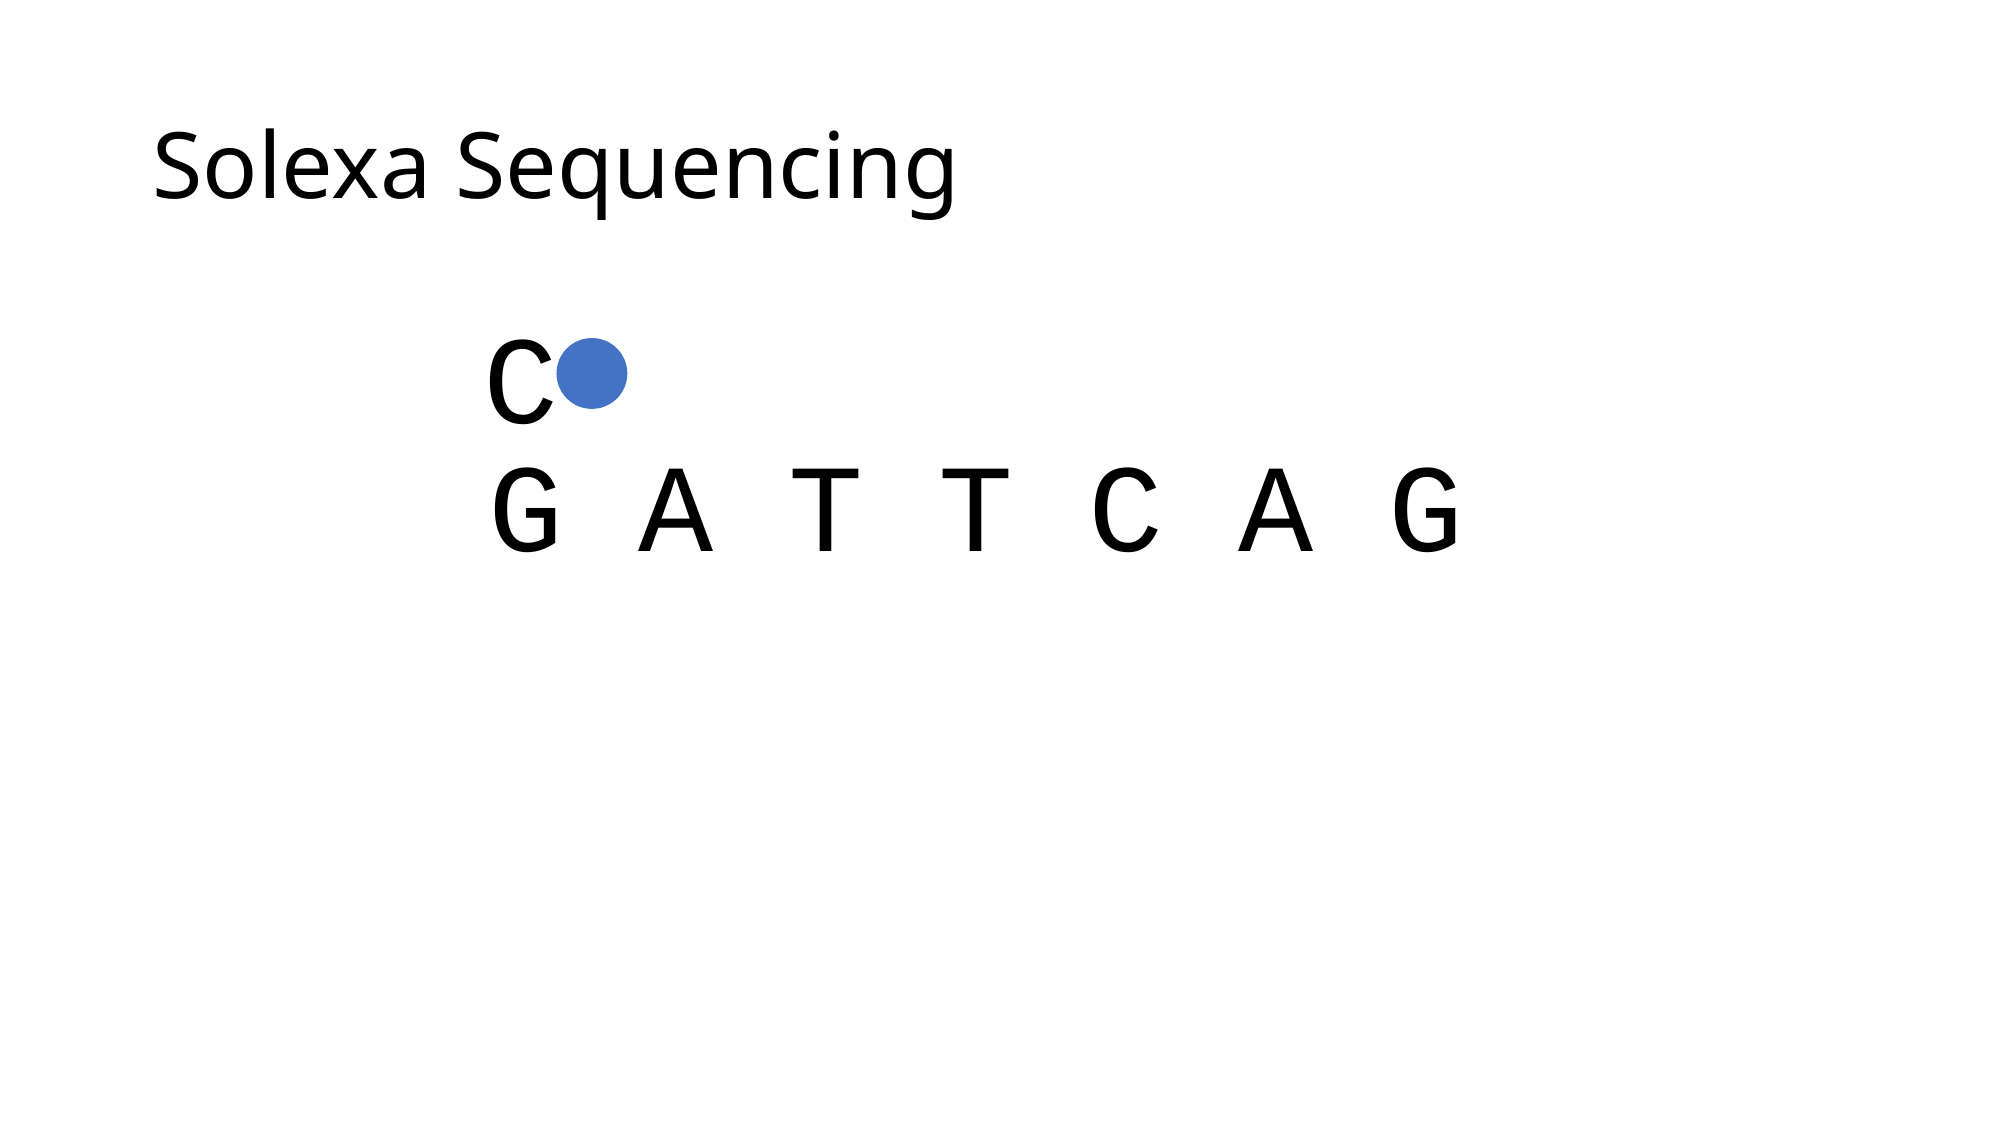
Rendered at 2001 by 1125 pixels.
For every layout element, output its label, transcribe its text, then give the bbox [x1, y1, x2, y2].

text_box G A T T C A G [473, 419, 1479, 585]
text_box C [468, 290, 574, 456]
text_box [555, 336, 629, 410]
title Solexa Sequencing [137, 59, 1863, 278]
